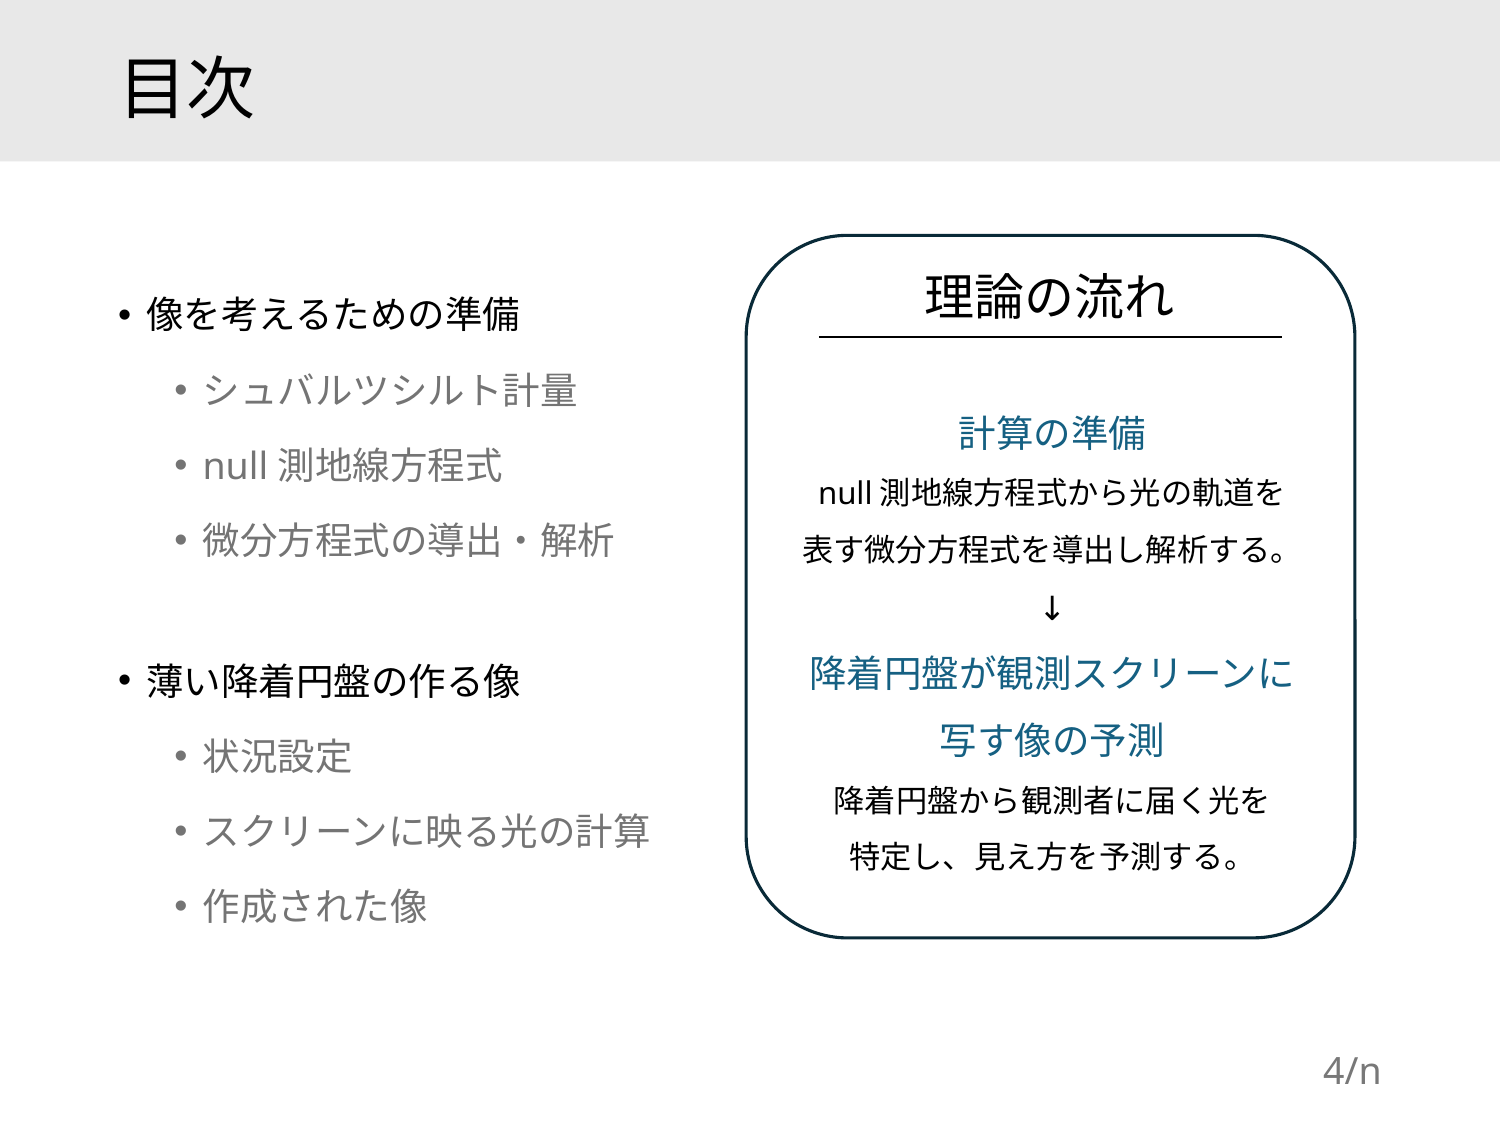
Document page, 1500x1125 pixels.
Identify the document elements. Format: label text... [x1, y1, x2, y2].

text_box [750, 233, 1357, 907]
text_box 理論の流れ [909, 261, 1192, 336]
text_box 計算の準備 null測地線方程式から光の軌道を 表す微分方程式を導出し解析する。 ↓ 降着円盤が観測スクリーンに 写す像の予測 降着円盤から観測者に届く光を 特定し、見え方を予測する。 [772, 380, 1333, 998]
text_box [0, 0, 1500, 163]
title 目次 [103, 11, 750, 173]
list 像を考えるための準備 シュバルツシルト計量 null測地線方程式 微分方程式の導出・解析 薄い降着円盤の作る像 状況設定 スクリーンに映る光の計算 作成された像 [103, 261, 750, 1043]
slide_number 4/n [1059, 1042, 1397, 1103]
